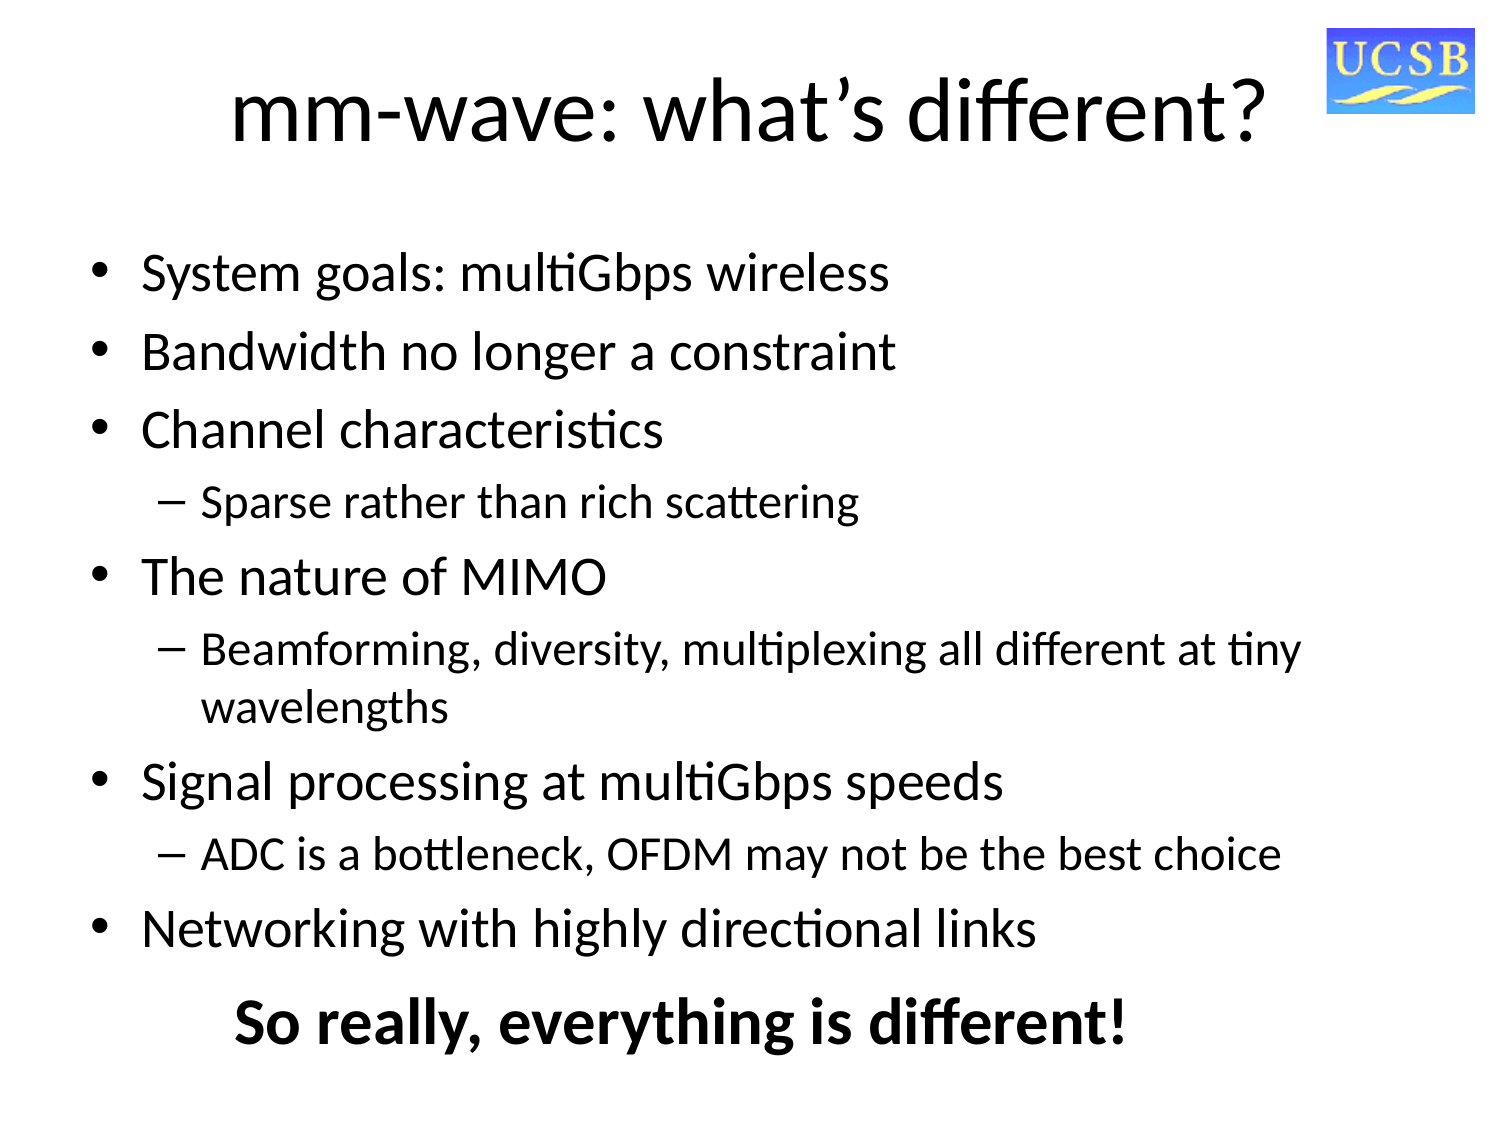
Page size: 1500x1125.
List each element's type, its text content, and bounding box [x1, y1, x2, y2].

title Link budget [1425, 28, 1475, 114]
list System goals: multiGbps wireless Bandwidth no longer a constraint Channel characteristics Sparse rather than rich scattering The nature of MIMO Beamforming, diversity, multiplexing all different at tiny wavelengths Signal processing at multiGbps speeds ADC is a bottleneck, OFDM may not be the best choice Networking with highly directional links [75, 228, 1425, 971]
text_box So really, everything is different! [219, 970, 1146, 1066]
title mm-wave: what’s different? [75, 10, 1425, 199]
